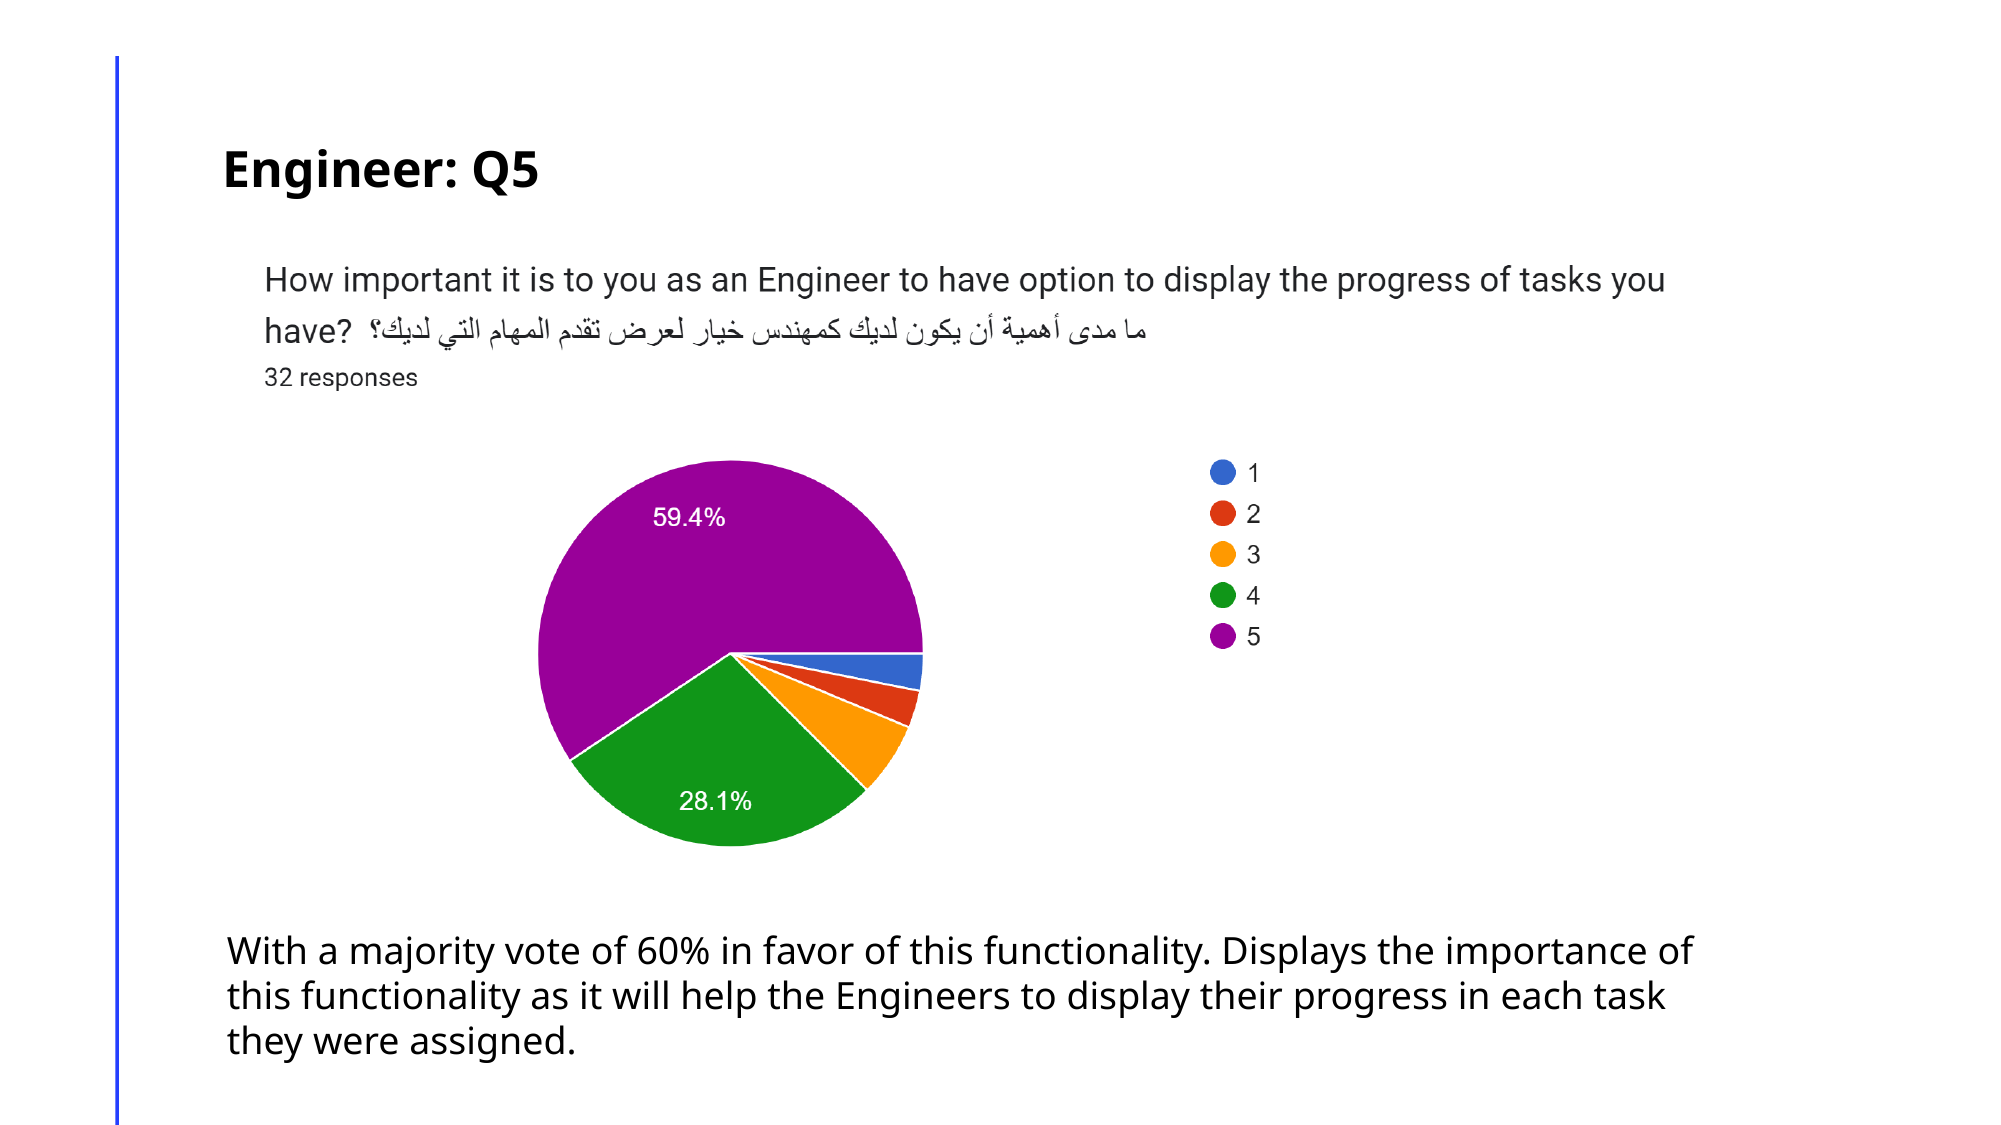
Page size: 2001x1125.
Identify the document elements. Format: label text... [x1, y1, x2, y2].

text_box Engineer: Q5 [207, 129, 555, 205]
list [211, 205, 1788, 920]
text_box With a majority vote of 60% in favor of this functionality. Displays the importance of this functionality as it will help the Engineers to display their progress in each task they were assigned. [212, 920, 1721, 1070]
